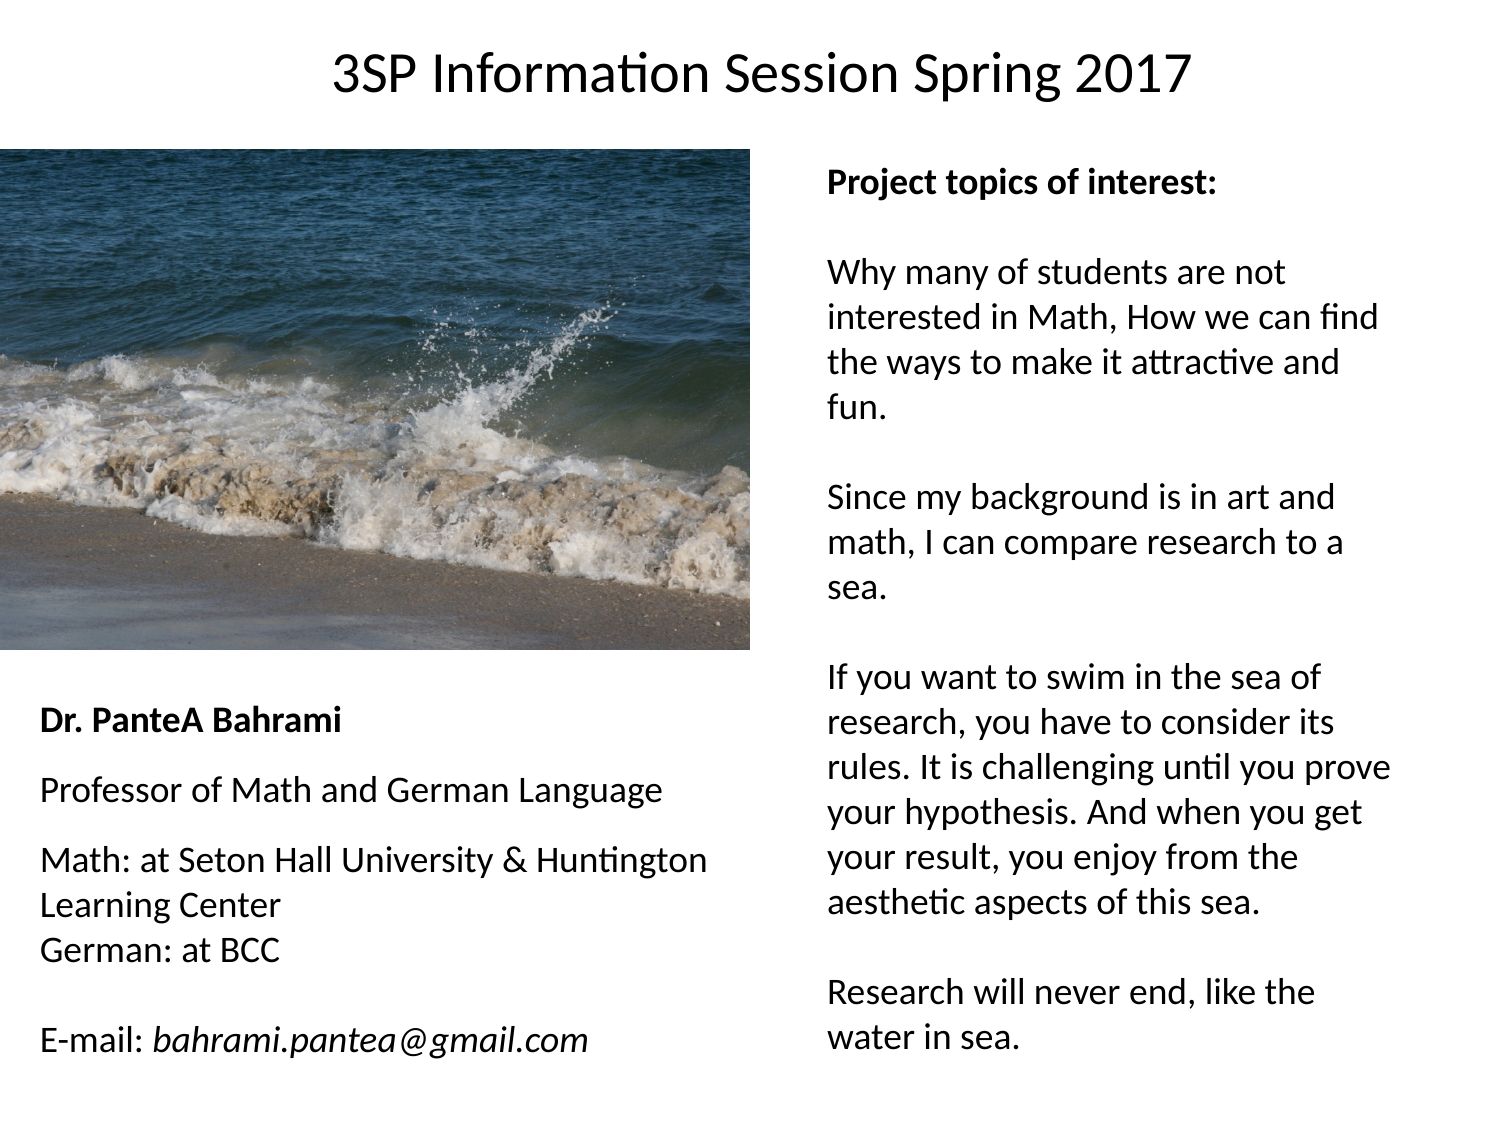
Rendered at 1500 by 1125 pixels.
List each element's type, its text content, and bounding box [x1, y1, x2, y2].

text_box Dr. PanteA Bahrami Professor of Math and German Language Math: at Seton Hall University & Huntington Learning Center German: at BCC E-mail: bahrami.pantea@gmail.com [24, 687, 750, 1068]
picture [0, 149, 751, 651]
text_box Project topics of interest: Why many of students are not interested in Math, How we can find the ways to make it attractive and fun. Since my background is in art and math, I can compare research to a sea. If you want to swim in the sea of research, you have to consider its rules. It is challenging until you prove your hypothesis. And when you get your result, you enjoy from the aesthetic aspects of this sea. Research will never end, like the water in sea. [812, 149, 1413, 1065]
text_box 3SP Information Session Spring 2017 [150, 26, 1375, 112]
